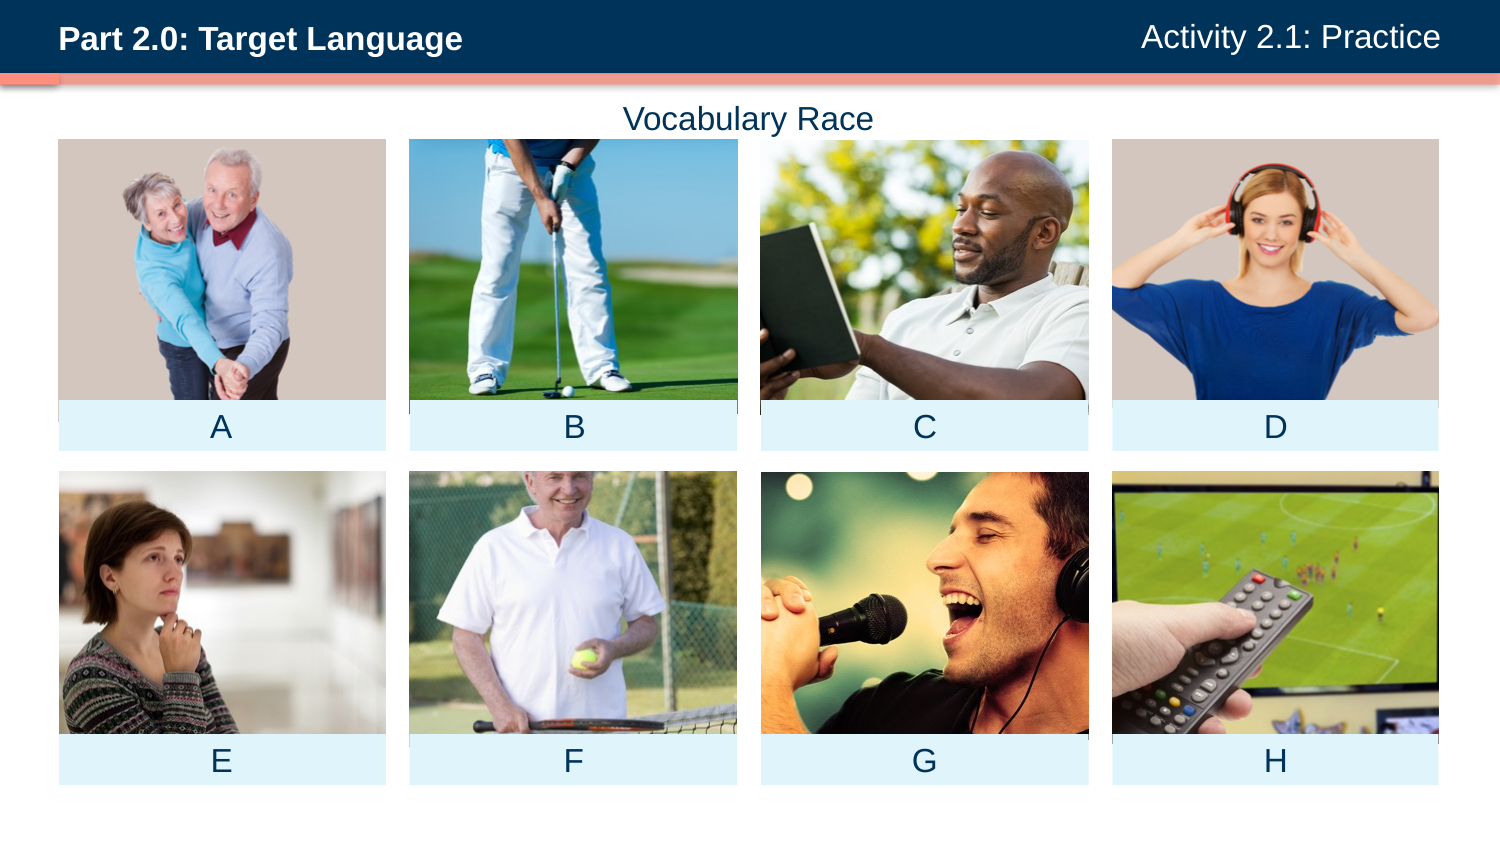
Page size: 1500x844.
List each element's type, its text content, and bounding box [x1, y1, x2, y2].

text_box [760, 471, 1090, 785]
text_box Vocabulary Race [608, 89, 890, 145]
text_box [409, 471, 738, 785]
text_box Part 2.0: Target Language [58, 17, 907, 58]
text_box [1112, 471, 1439, 785]
text_box [0, 72, 60, 86]
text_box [409, 139, 738, 451]
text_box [58, 471, 387, 785]
text_box [0, 0, 1500, 72]
text_box Activity 2.1: Practice [912, 14, 1442, 55]
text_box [58, 139, 387, 451]
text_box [760, 139, 1089, 451]
text_box [60, 72, 1500, 86]
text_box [1112, 139, 1439, 451]
